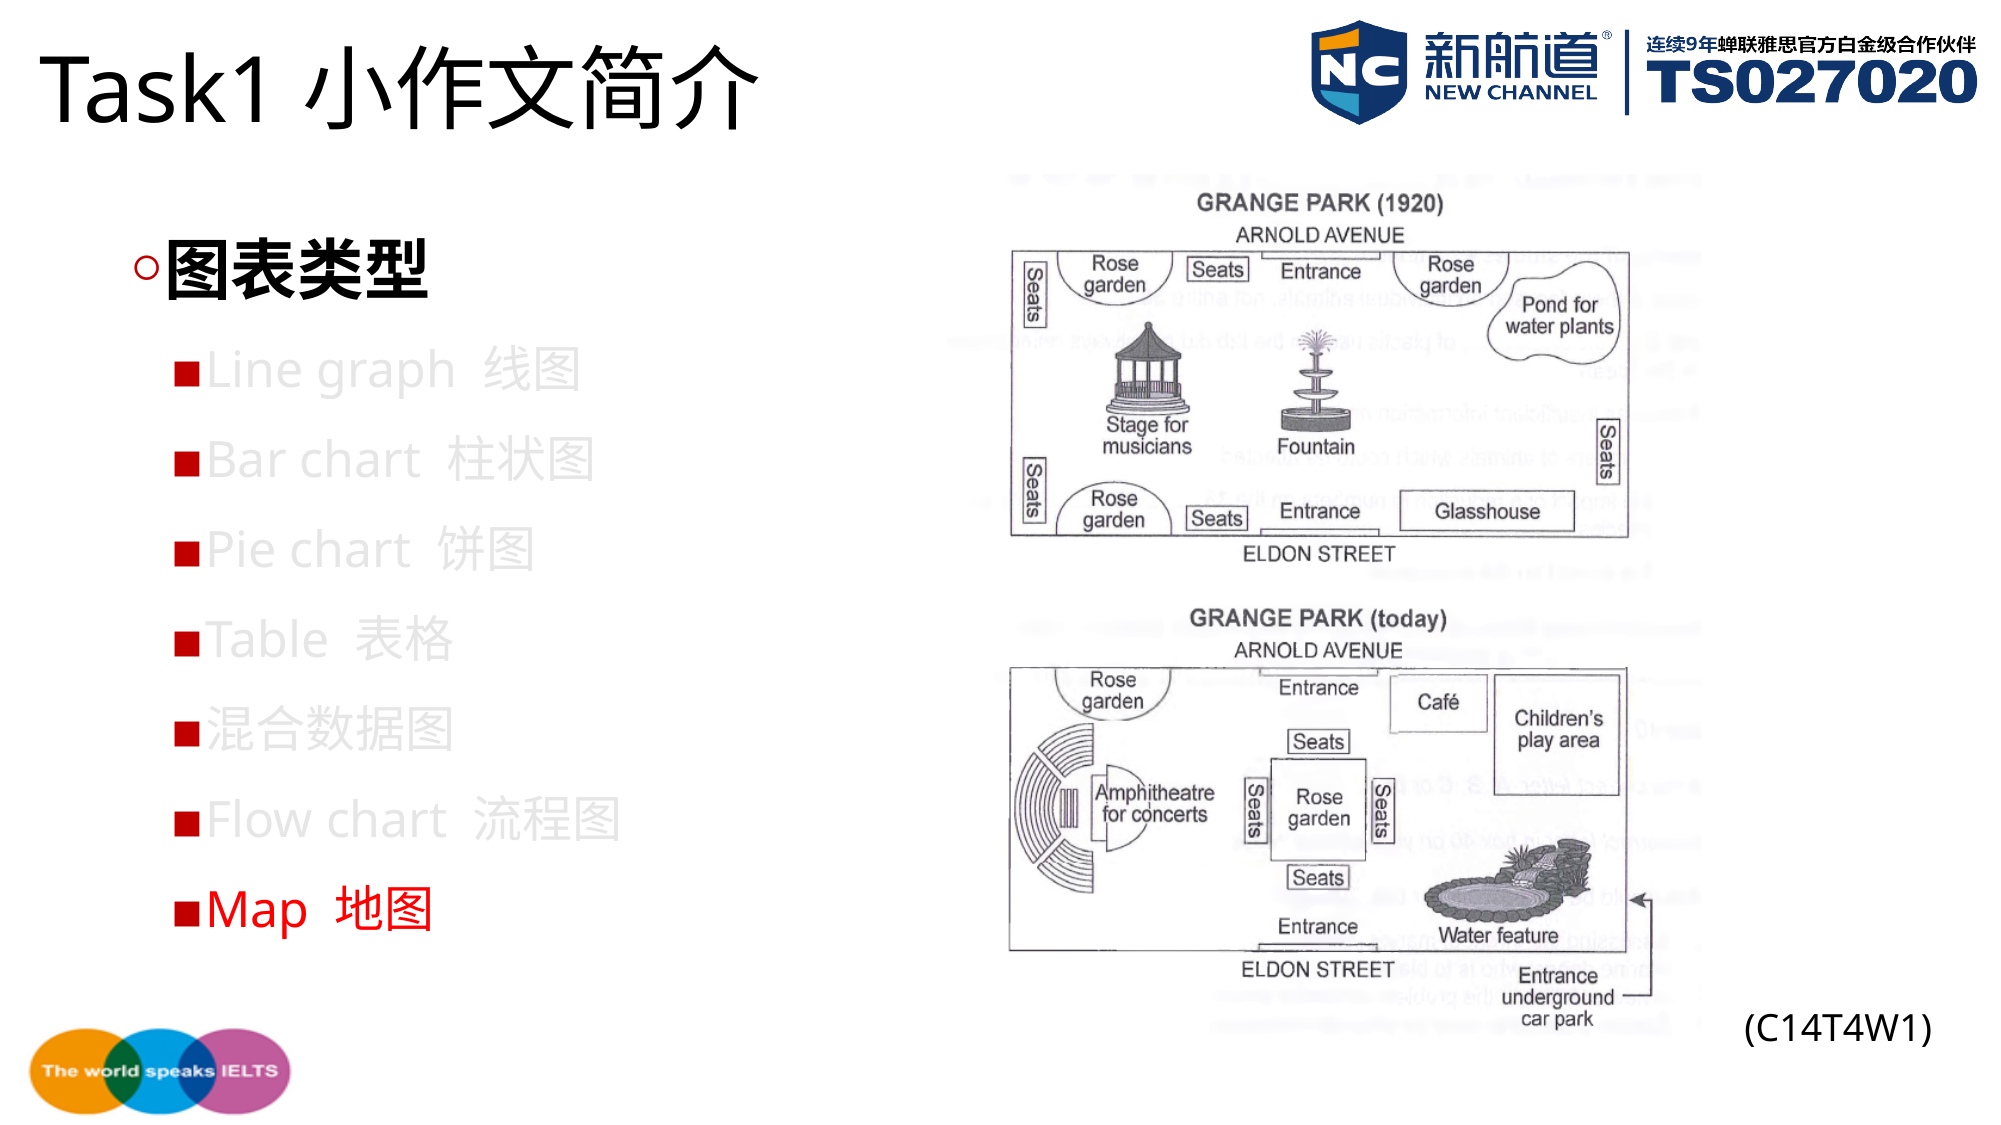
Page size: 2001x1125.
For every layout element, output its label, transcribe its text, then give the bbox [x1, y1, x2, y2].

text_box (C14T4W1) [1729, 996, 1948, 1057]
text_box Task1小作文简介 [24, 0, 1750, 202]
picture [1750, 0, 1983, 146]
picture [947, 174, 1702, 1037]
picture [4, 1024, 311, 1122]
text_box 图表类型 Line graph 线图 Bar chart 柱状图 Pie chart 饼图 Table 表格 混合数据图 Flow chart 流程图 Map 地图 [115, 140, 1117, 946]
